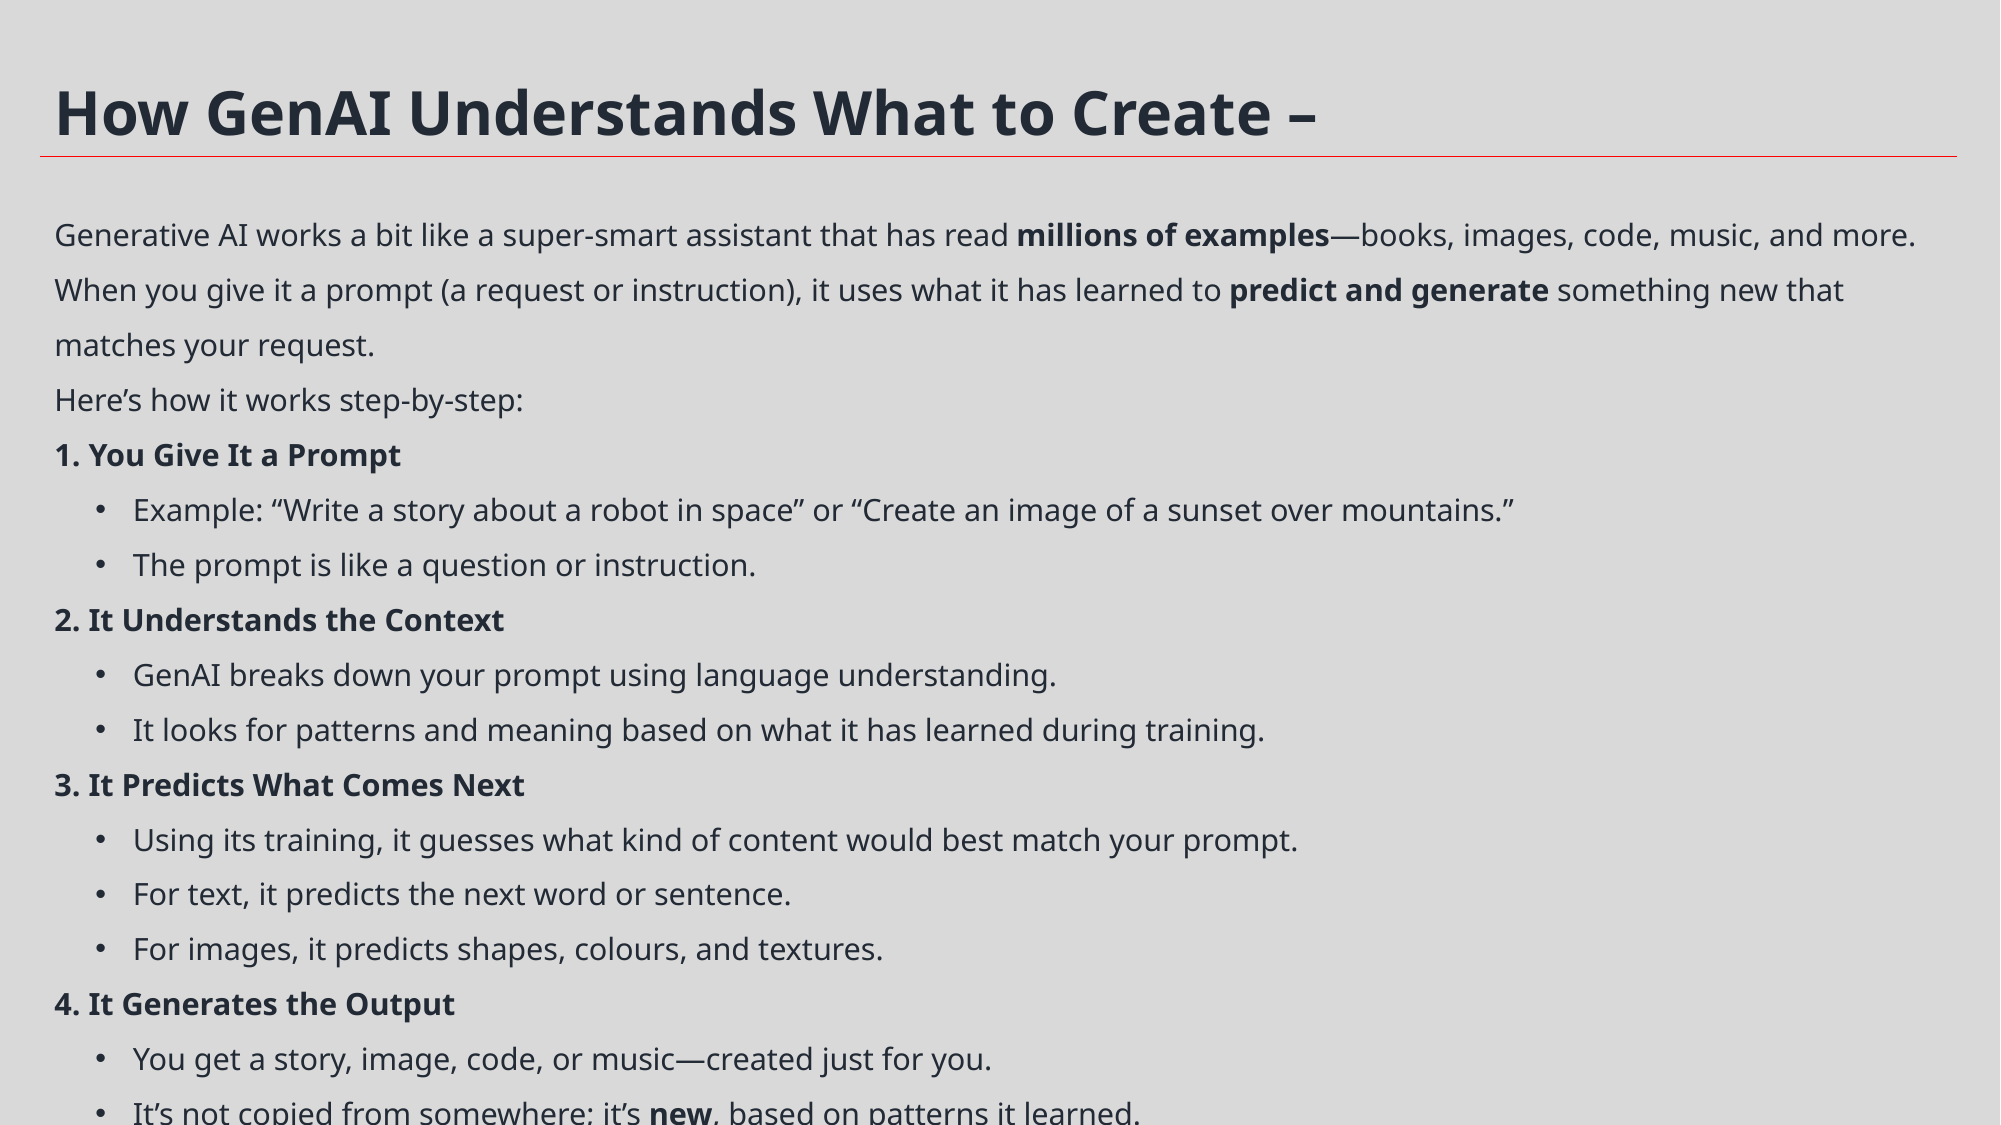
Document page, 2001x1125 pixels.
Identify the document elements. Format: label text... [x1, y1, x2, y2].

list How GenAI Understands What to Create – [39, 43, 1957, 157]
list Generative AI works a bit like a super-smart assistant that has read millions of examples—books, images, code, music, and more. When you give it a prompt (a request or instruction), it uses what it has learned to predict and generate something new that matches your request. Here’s how it works step-by-step: 1. You Give It a Prompt Example: “Write a story about a robot in space” or “Create an image of a sunset over mountains.” The prompt is like a question or instruction. 2. It Understands the Context GenAI breaks down your prompt using language understanding. It looks for patterns and meaning based on what it has learned during training. 3. It Predicts What Comes Next Using its training, it guesses what kind of content would best match your prompt. For text, it predicts the next word or sentence. For images, it predicts shapes, colours, and textures. 4. It Generates the Output You get a story, image, code, or music—created just for you. It’s not copied from somewhere; it’s new, based on patterns it learned. [39, 190, 1957, 1098]
